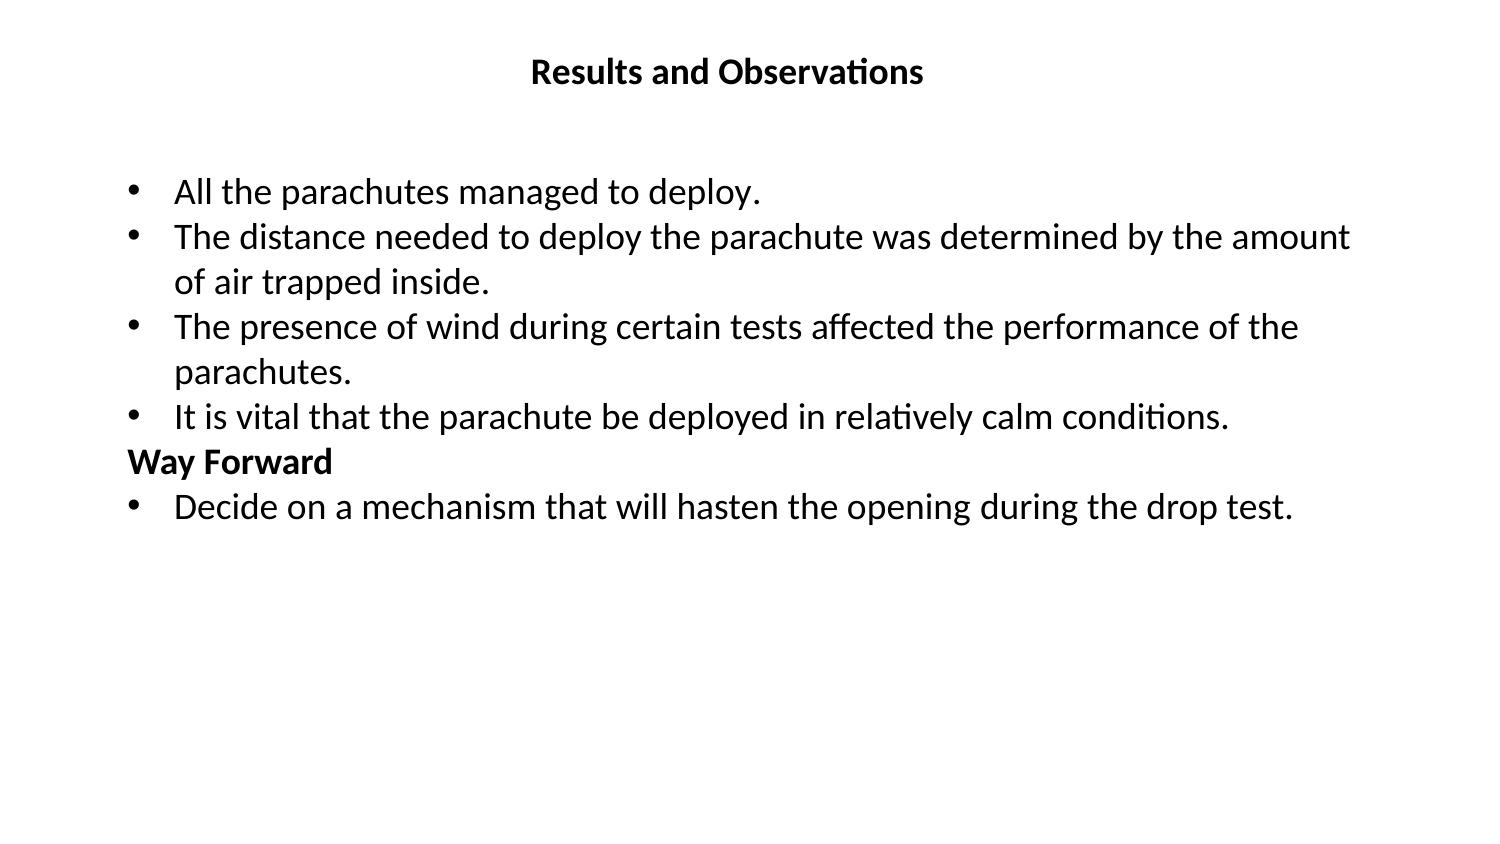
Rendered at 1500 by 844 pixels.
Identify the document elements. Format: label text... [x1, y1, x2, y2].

text_box All the parachutes managed to deploy. The distance needed to deploy the parachute was determined by the amount of air trapped inside. The presence of wind during certain tests affected the performance of the parachutes. It is vital that the parachute be deployed in relatively calm conditions. Way Forward Decide on a mechanism that will hasten the opening during the drop test. [112, 159, 1400, 535]
title Results and Observations [75, 46, 1381, 93]
